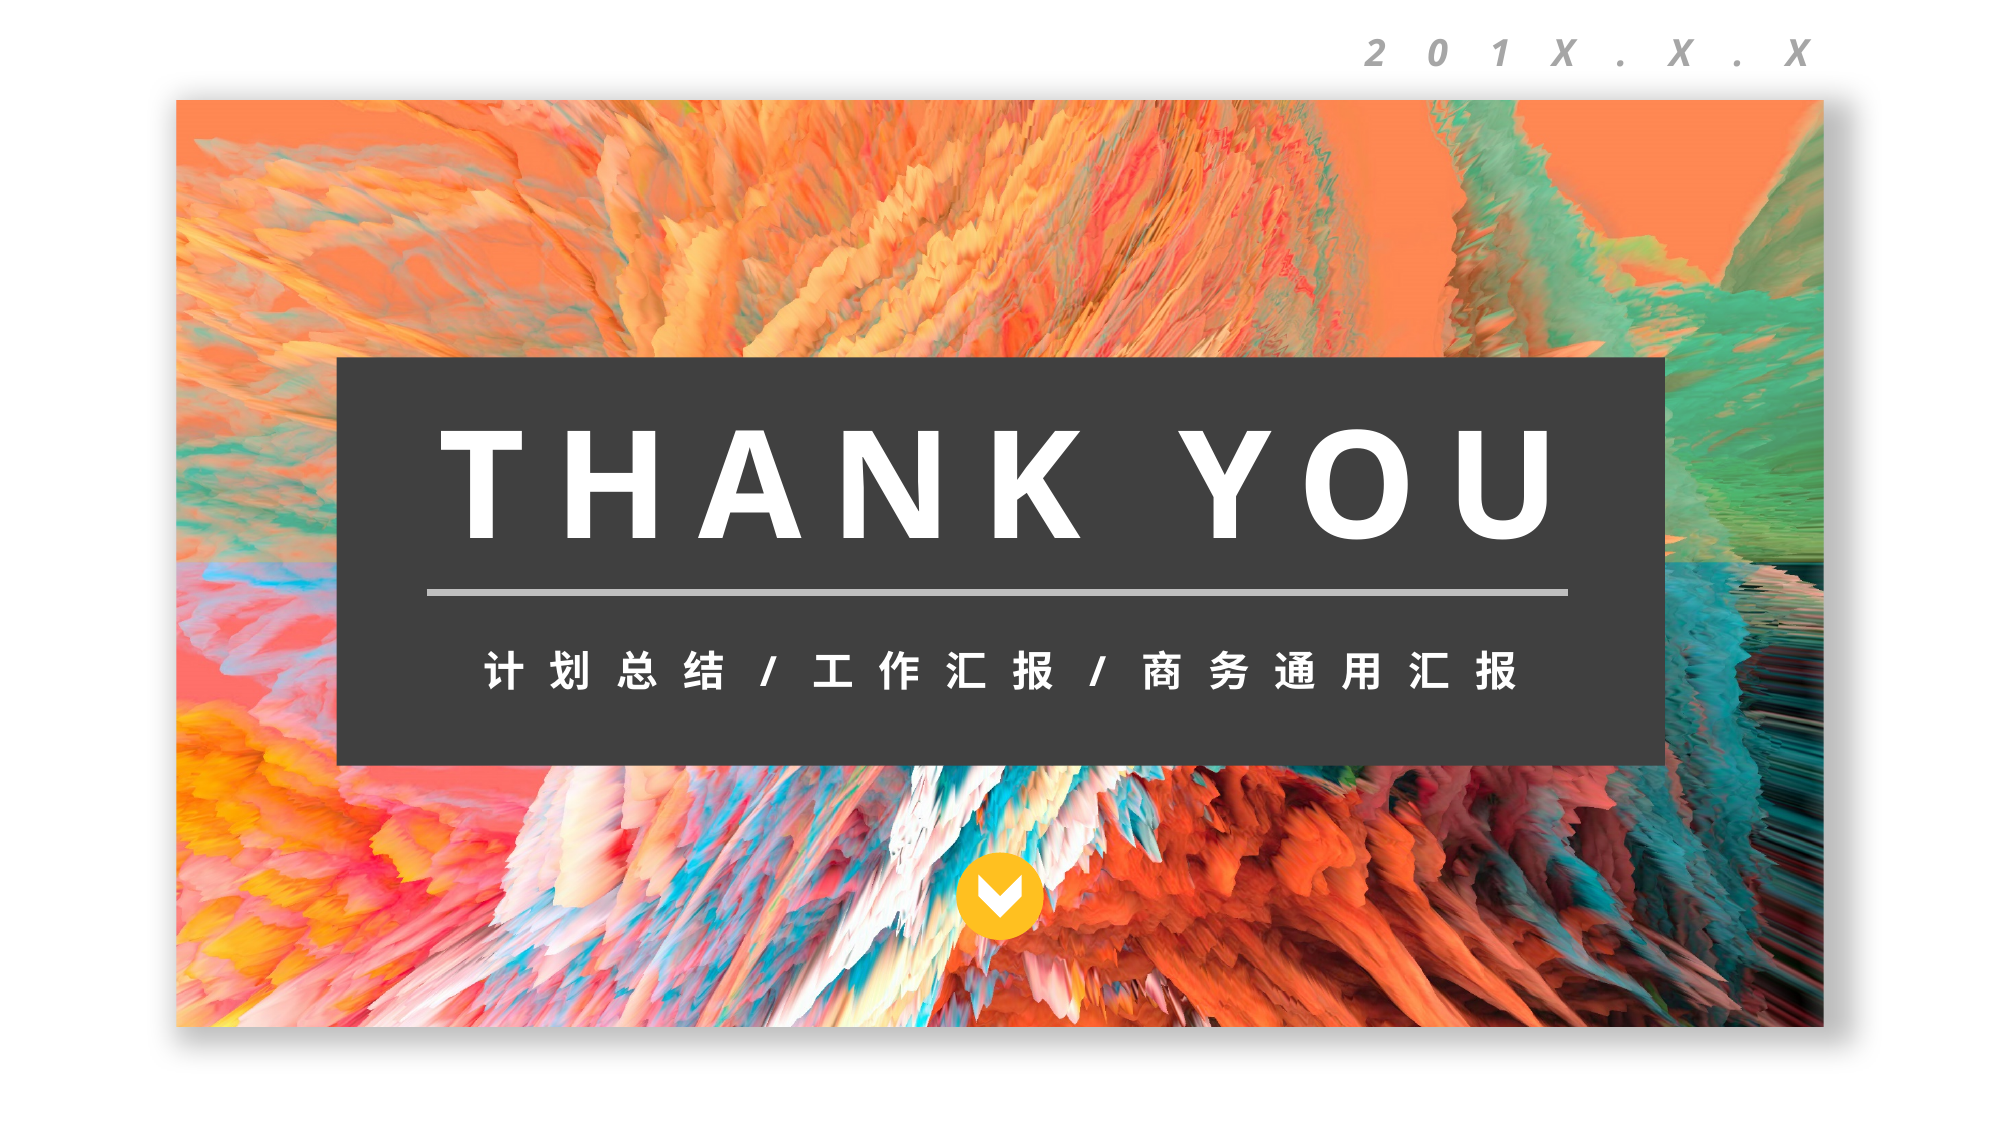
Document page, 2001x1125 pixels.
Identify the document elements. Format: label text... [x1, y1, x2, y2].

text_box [336, 357, 1665, 940]
picture [176, 100, 1824, 1027]
text_box 201X.X.X [1245, 21, 1824, 82]
